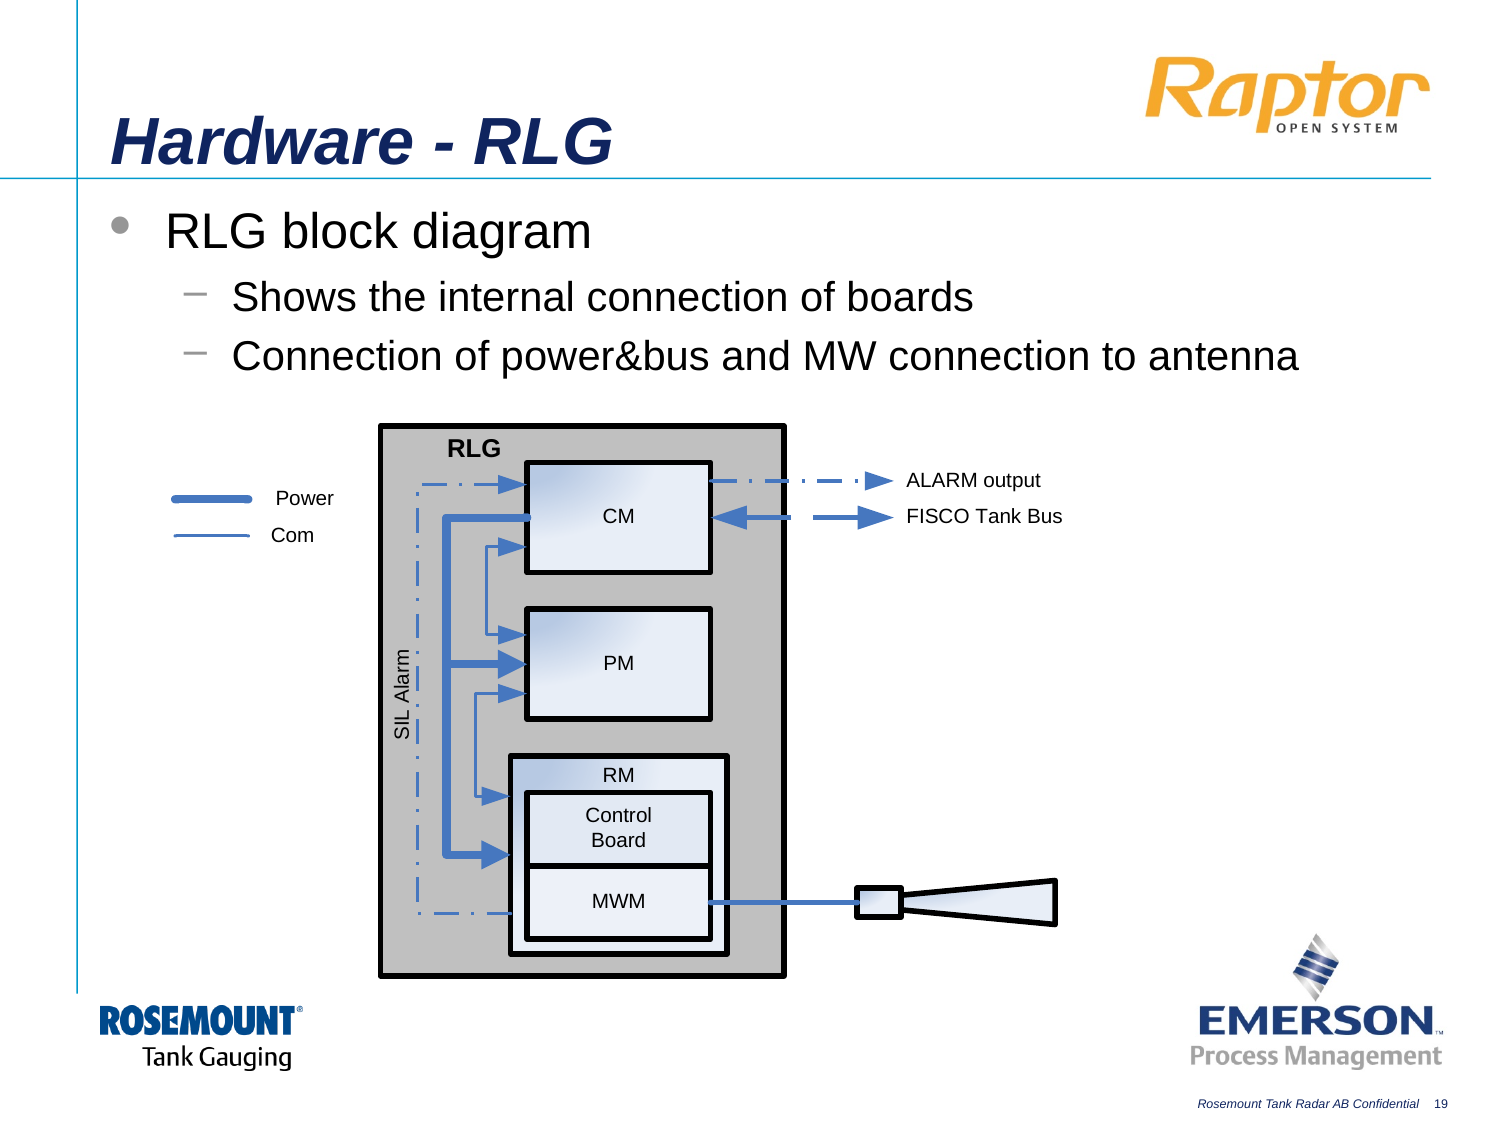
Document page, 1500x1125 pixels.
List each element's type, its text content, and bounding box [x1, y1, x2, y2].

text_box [163, 417, 1075, 985]
picture [100, 1005, 303, 1071]
title Hardware - RLG [95, 66, 1342, 186]
picture [1139, 54, 1436, 135]
list RLG block diagram Shows the internal connection of boards Connection of power&bus and MW connection to antenna [93, 197, 1441, 334]
picture [1173, 905, 1461, 1098]
list RLG block diagram Shows the internal connection of boards Connection of power&bus and MW connection to antenna [93, 335, 1441, 490]
slide_number 19 [1412, 1095, 1449, 1109]
